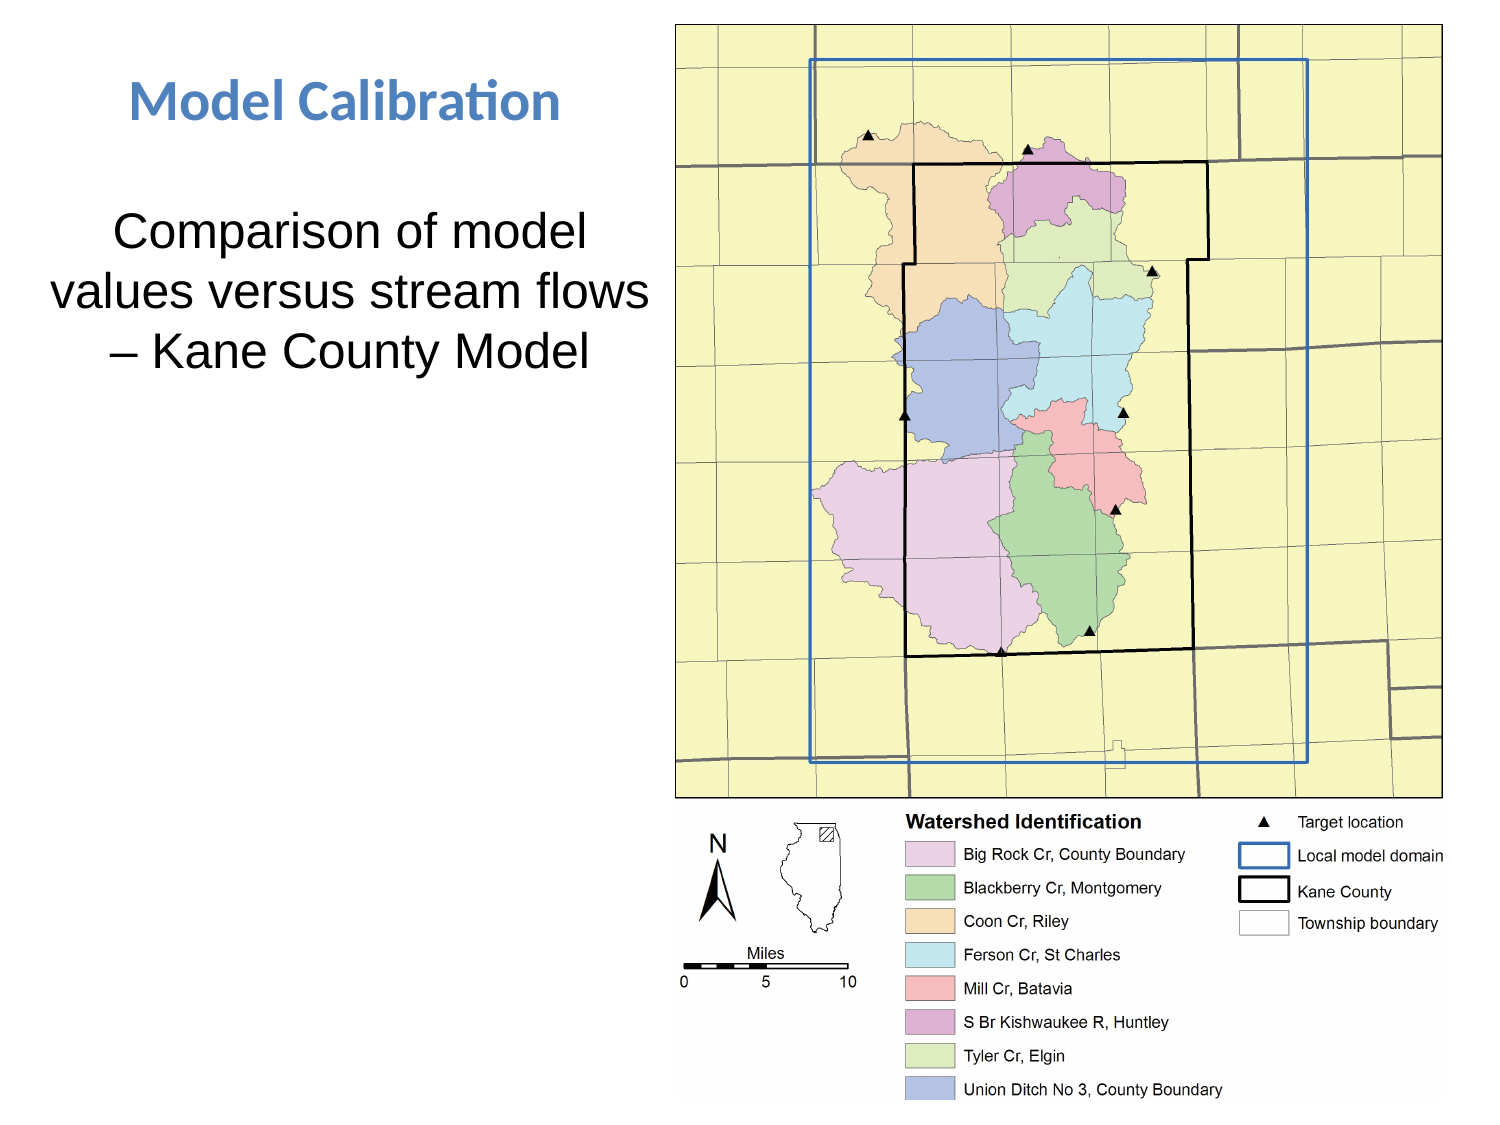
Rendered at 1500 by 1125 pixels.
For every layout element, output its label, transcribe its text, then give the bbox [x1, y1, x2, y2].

picture [674, 24, 1444, 1101]
text_box Model Calibration [87, 3, 603, 192]
text_box Comparison of model values versus stream flows – Kane County Model [24, 191, 669, 386]
